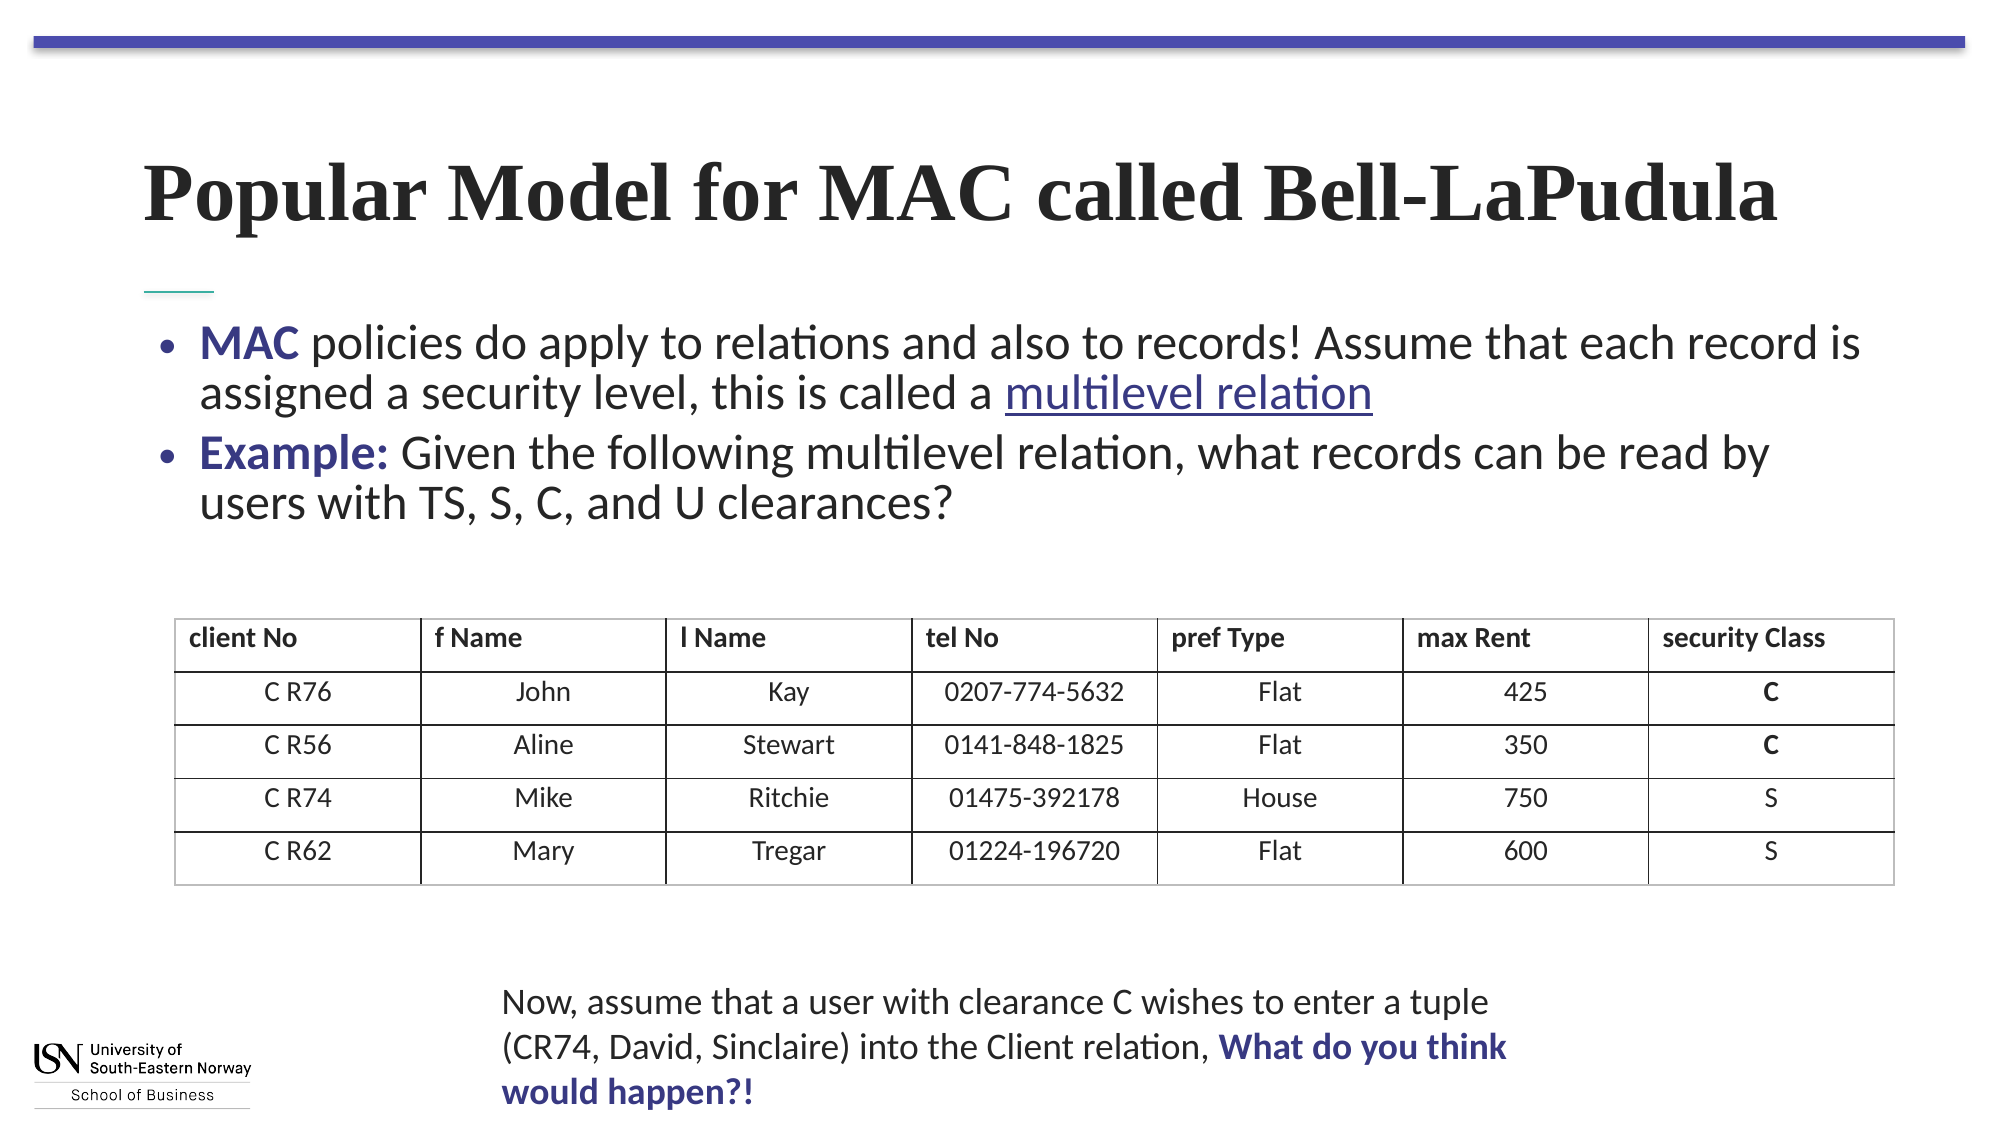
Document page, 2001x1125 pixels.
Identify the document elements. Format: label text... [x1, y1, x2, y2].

text_box Now, assume that a user with clearance C wishes to enter a tuple (CR74, David, Sinclaire) into the Client relation, What do you think would happen?! [486, 969, 1583, 1120]
table_cell Stewart [667, 726, 911, 778]
table_cell Ritchie [667, 779, 911, 831]
table_cell C R62 [176, 833, 420, 884]
table_cell Flat [1158, 833, 1402, 884]
table_cell C [1649, 726, 1893, 778]
title Popular Model for MAC called Bell-LaPudula [143, 93, 1885, 282]
table_cell S [1649, 833, 1893, 884]
table_cell House [1158, 779, 1402, 831]
table_header f Name [422, 620, 665, 671]
table_cell C [1649, 673, 1893, 724]
table_cell C R74 [176, 779, 420, 831]
table_cell Flat [1158, 726, 1402, 778]
table_cell S [1649, 779, 1893, 831]
table_cell Mary [422, 833, 665, 884]
table_cell Kay [667, 673, 911, 724]
table_cell 01224-196720 [913, 833, 1157, 884]
table_header pref Type [1158, 620, 1402, 671]
table_header l Name [667, 620, 911, 671]
picture [16, 1025, 274, 1125]
list MAC policies do apply to relations and also to records! Assume that each record is assigned a security level, this is called a multilevel relation Example: Given the following multilevel relation, what records can be read by users with TS, S, C, and U clearances? [143, 321, 1885, 535]
table_cell 350 [1404, 726, 1648, 778]
table_cell C R56 [176, 726, 420, 778]
table_cell John [422, 673, 665, 724]
table_cell 01475-392178 [913, 779, 1157, 831]
table_header max Rent [1404, 620, 1648, 671]
table_cell 600 [1404, 833, 1648, 884]
table_cell Mike [422, 779, 665, 831]
table_cell C R76 [176, 673, 420, 724]
table_cell 425 [1404, 673, 1648, 724]
table_cell Tregar [667, 833, 911, 884]
table_header tel No [913, 620, 1157, 671]
table_cell Flat [1158, 673, 1402, 724]
table_cell 0141-848-1825 [913, 726, 1157, 778]
table_header client No [176, 620, 420, 671]
table_cell 0207-774-5632 [913, 673, 1157, 724]
table_cell 750 [1404, 779, 1648, 831]
table_header security Class [1649, 620, 1893, 671]
table_cell Aline [422, 726, 665, 778]
